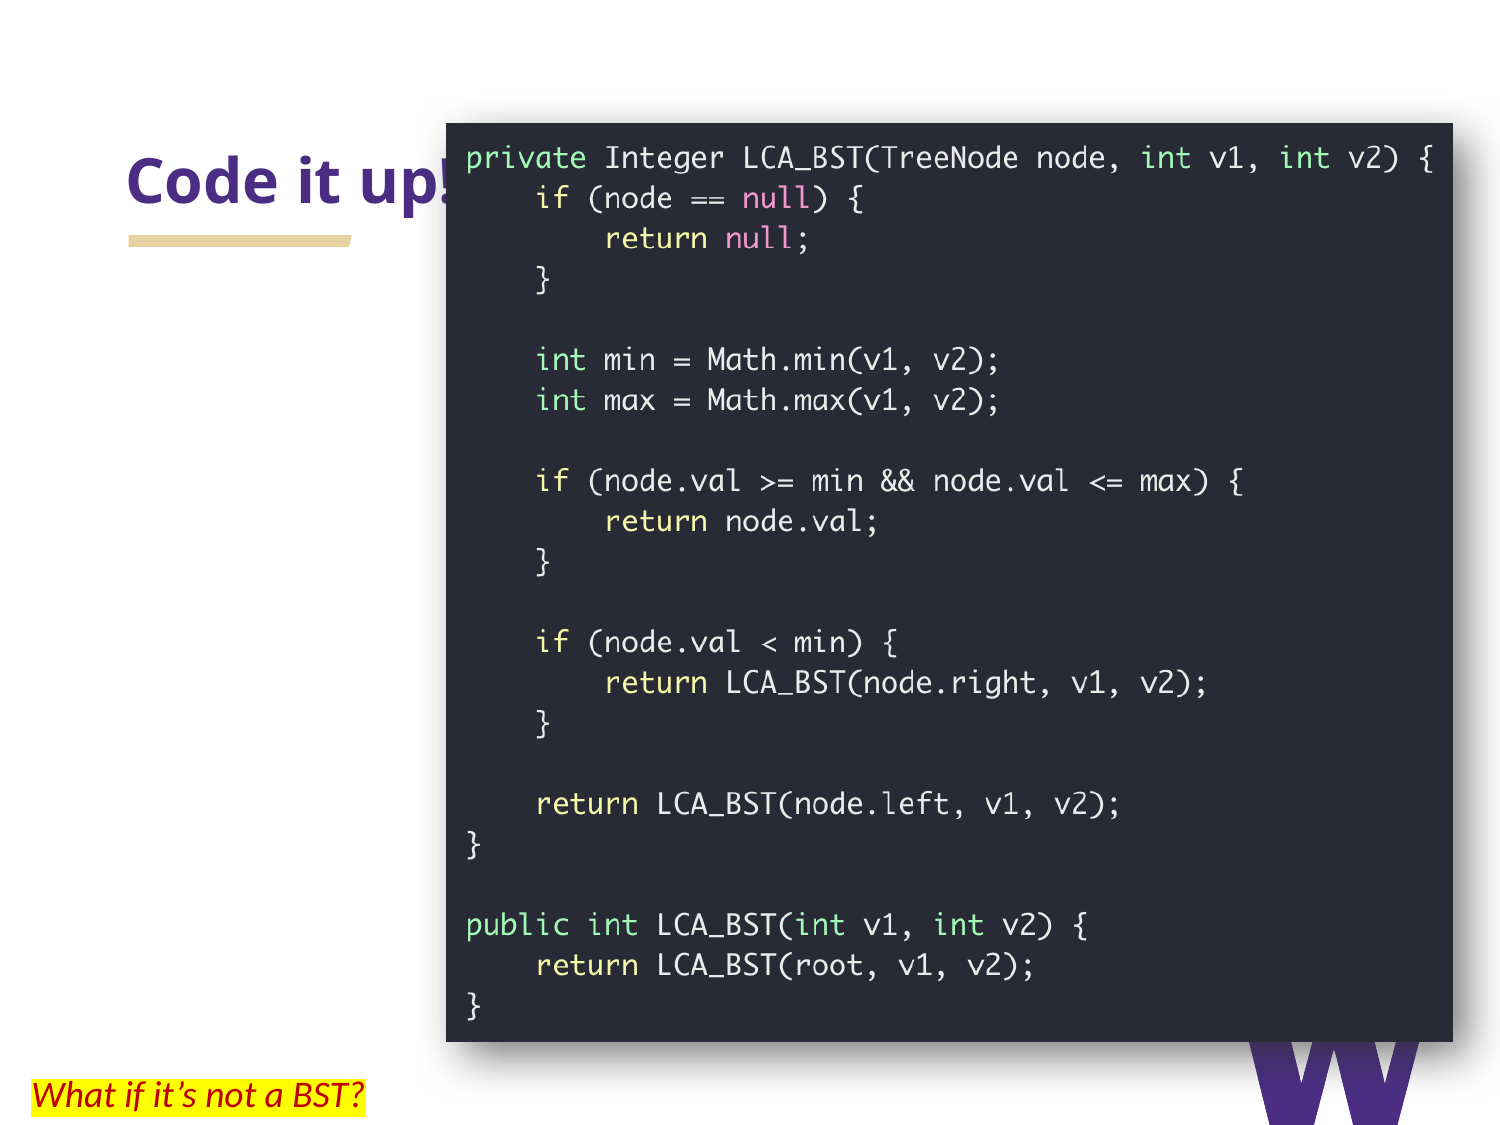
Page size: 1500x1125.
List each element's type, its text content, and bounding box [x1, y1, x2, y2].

title Code it up! [110, 60, 1453, 224]
picture [128, 235, 352, 247]
picture [1221, 1051, 1447, 1125]
picture [445, 123, 1453, 1042]
text_box What if it’s not a BST? [16, 1062, 381, 1123]
